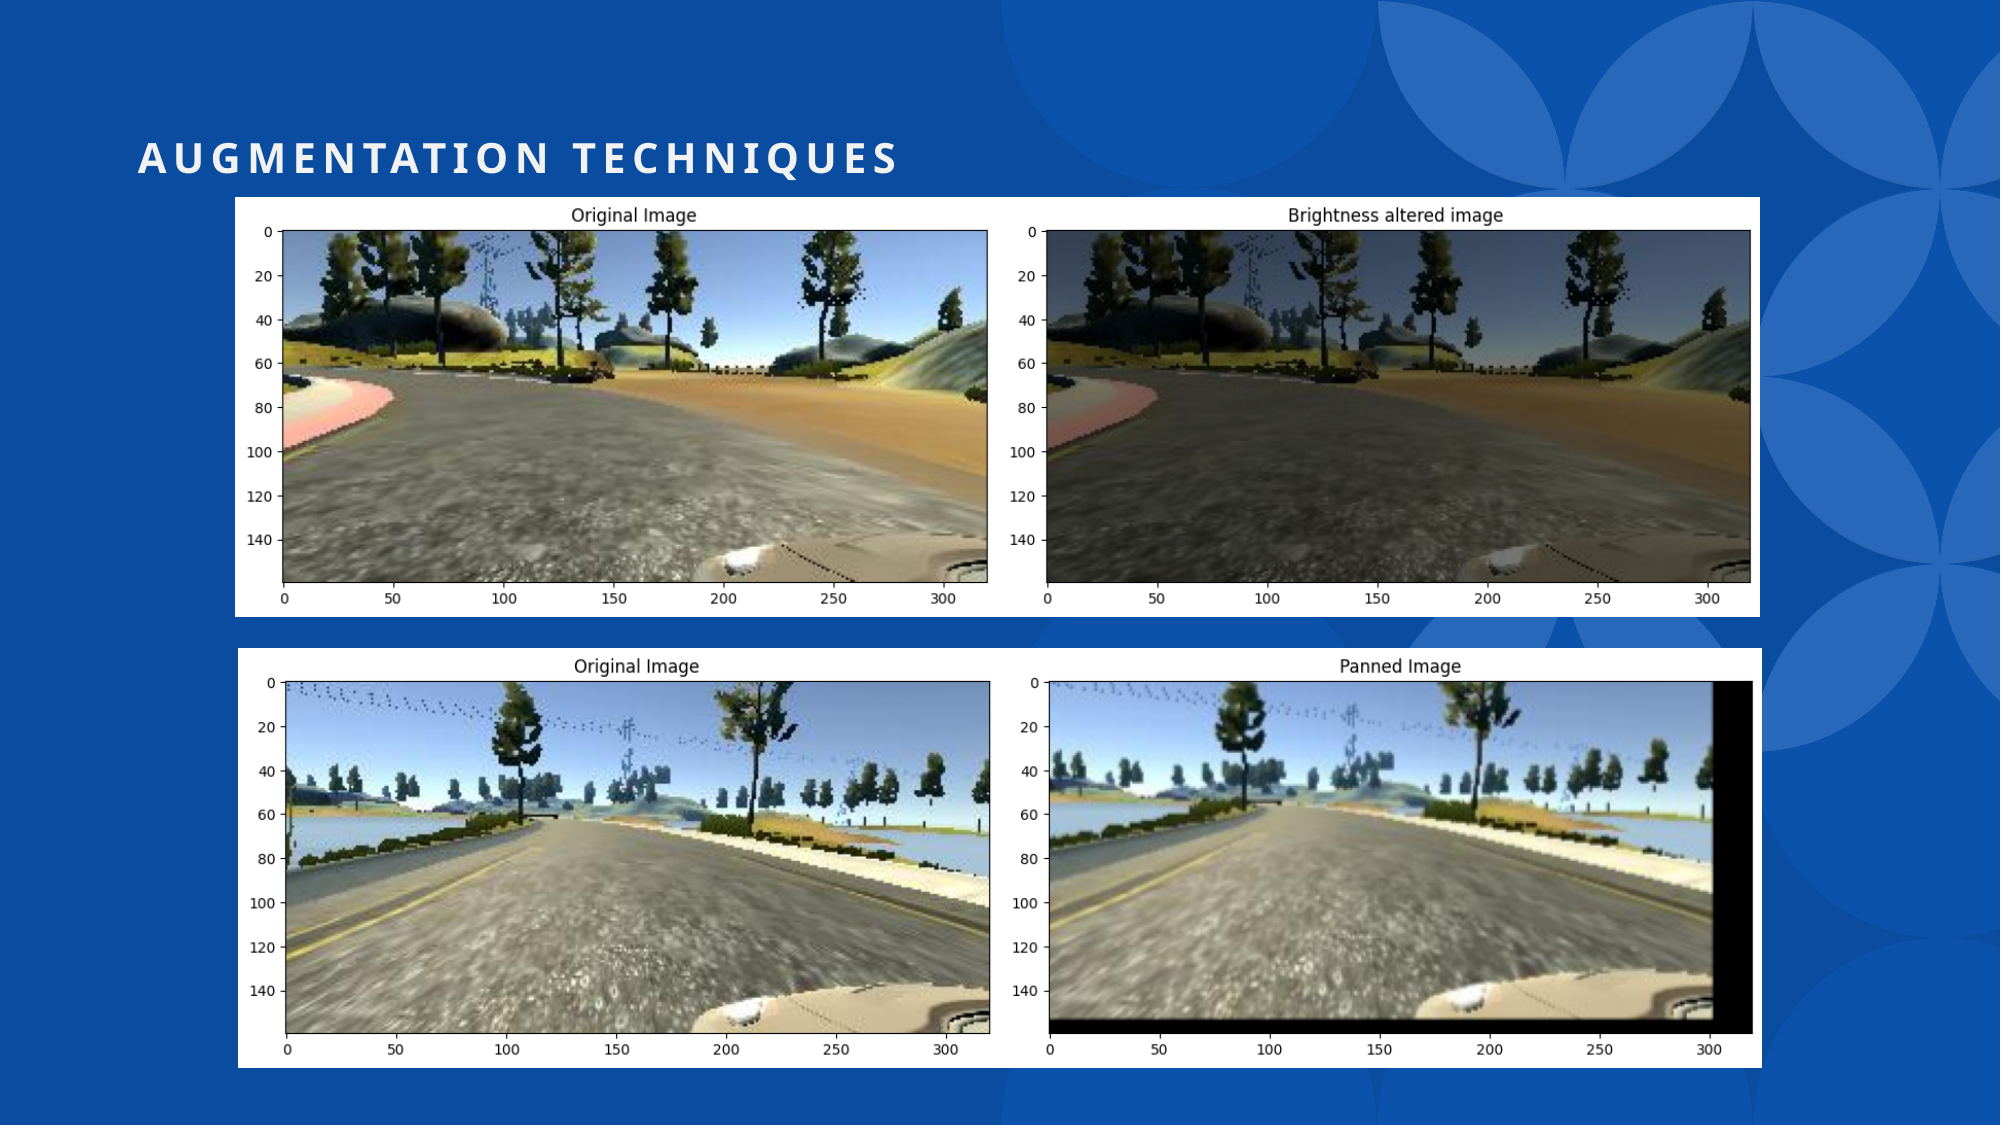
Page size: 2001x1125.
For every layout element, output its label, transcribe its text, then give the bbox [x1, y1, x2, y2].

picture [235, 0, 2000, 1125]
title Augmentation techniques [138, 138, 1857, 230]
